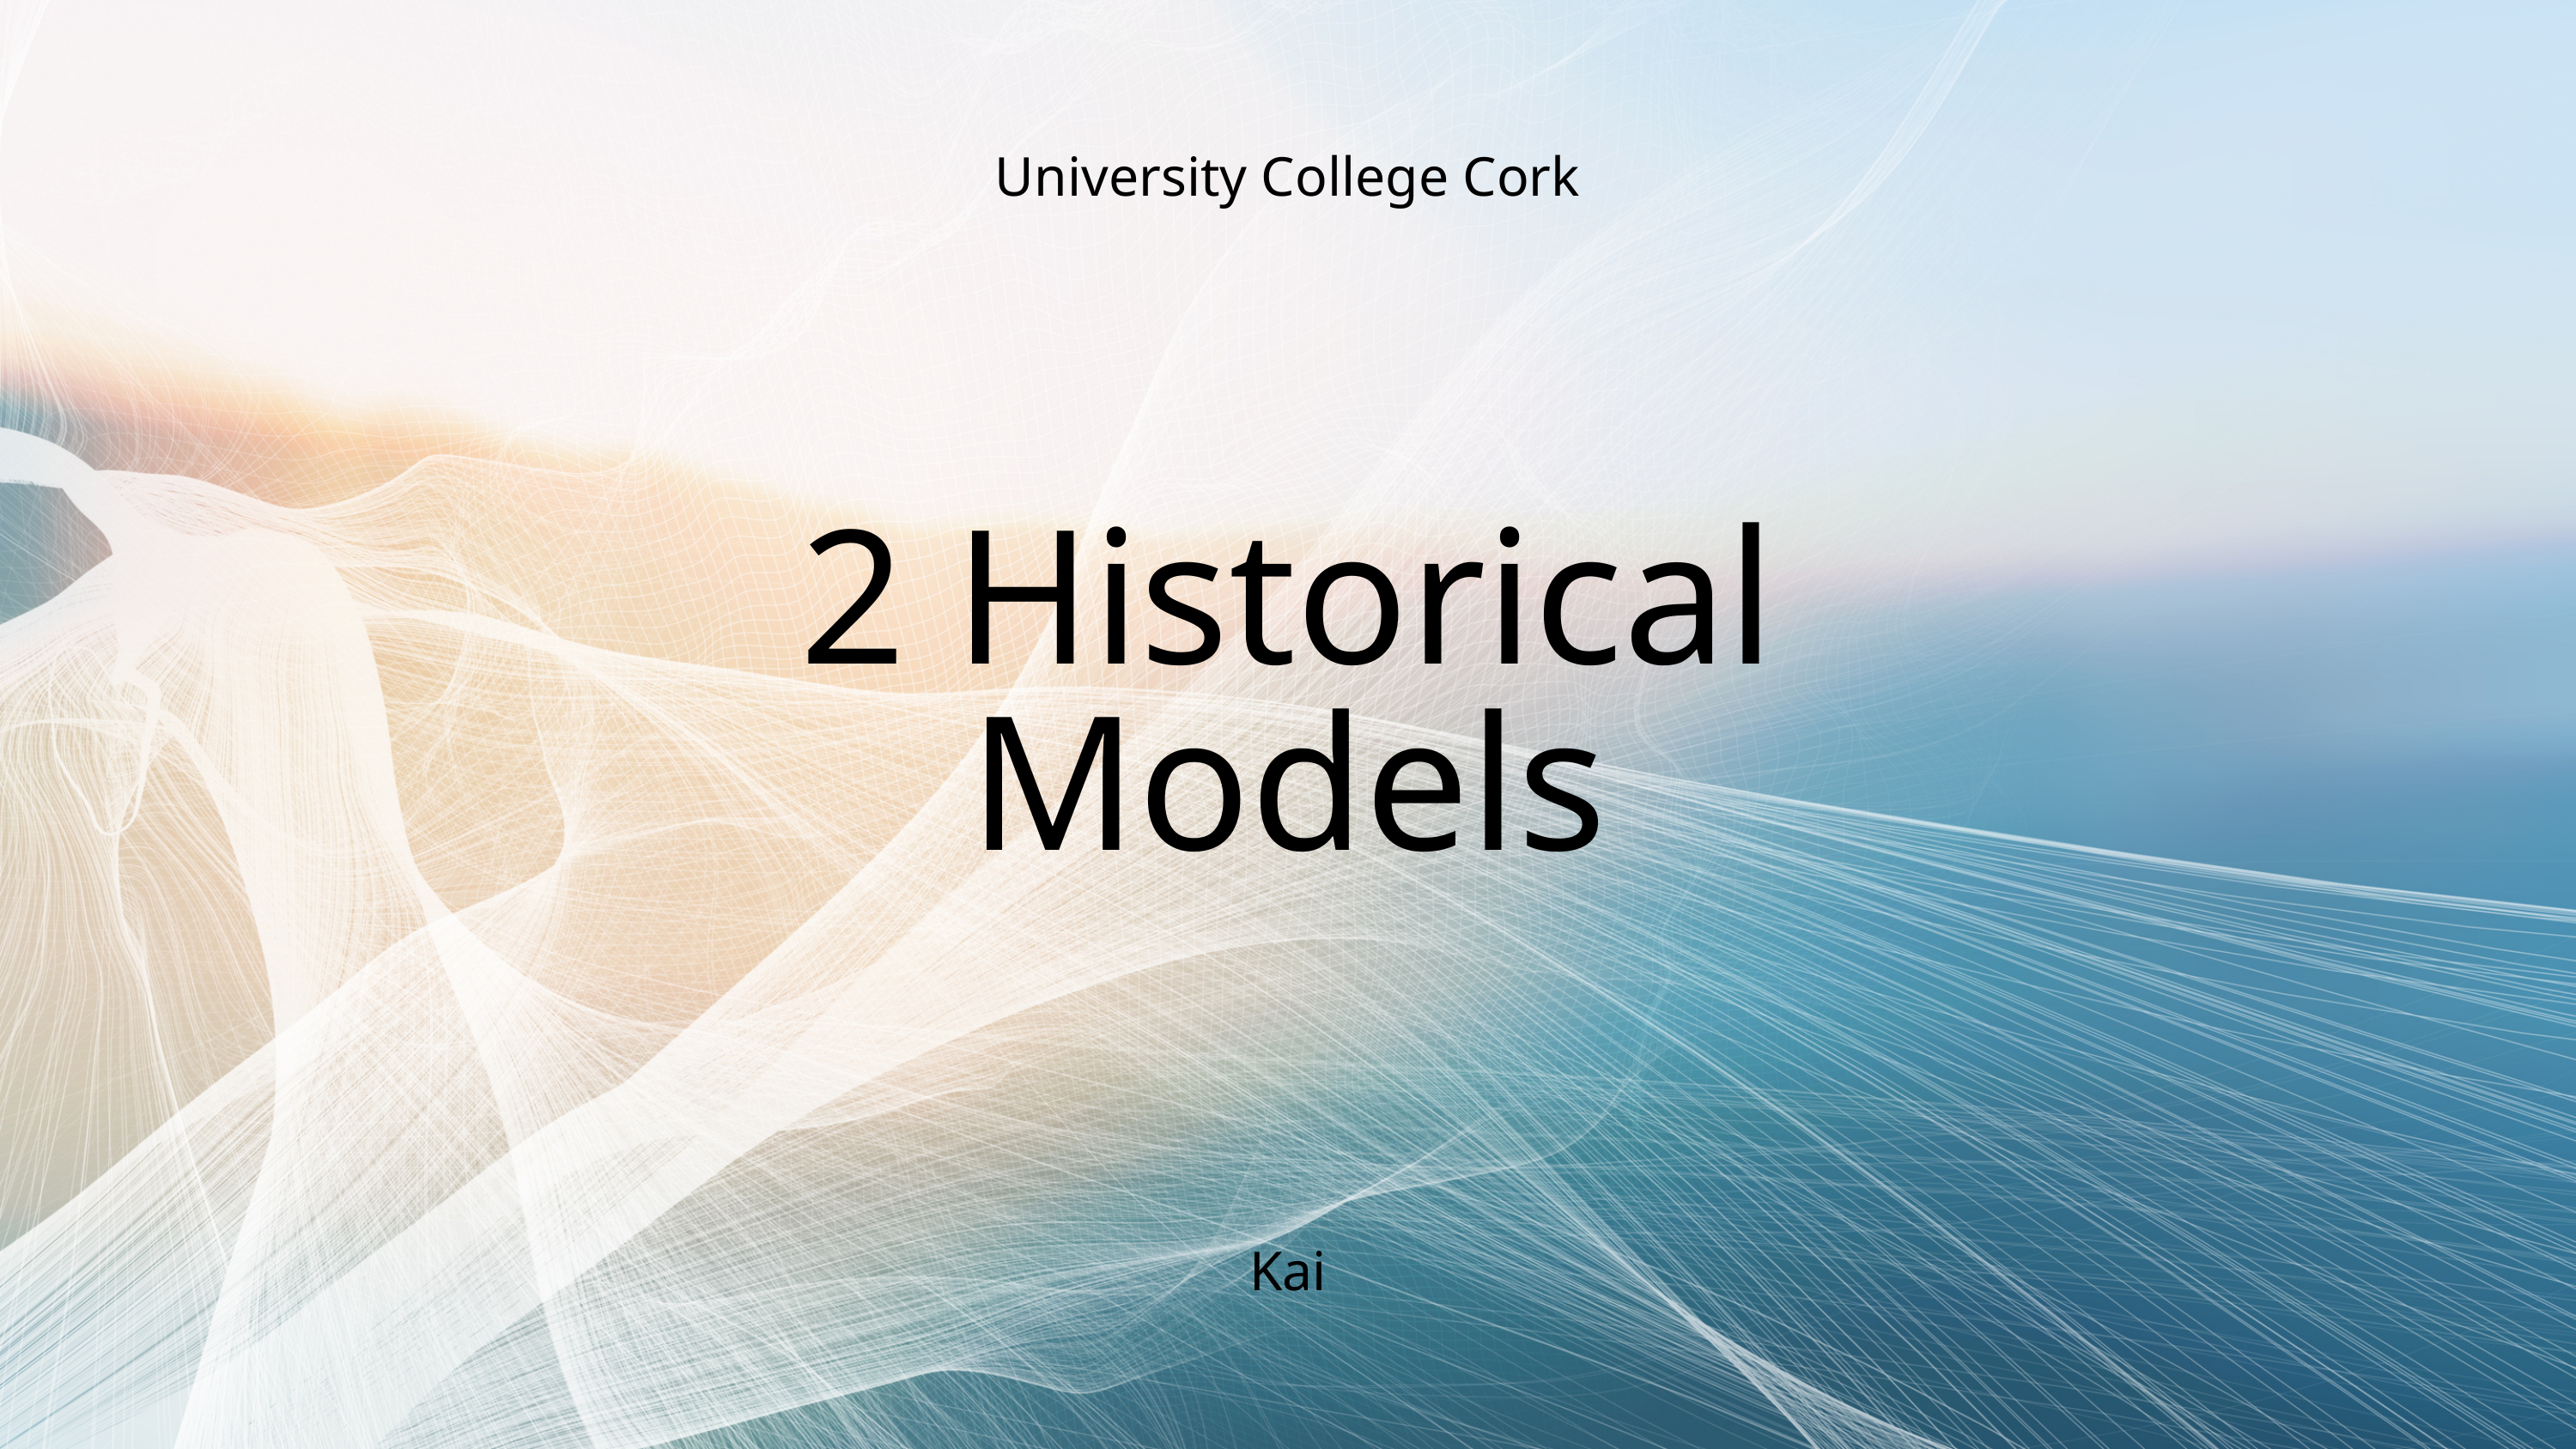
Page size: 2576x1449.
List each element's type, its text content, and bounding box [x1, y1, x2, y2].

text_box University College Cork [462, 153, 2114, 208]
text_box Kai [462, 1247, 2114, 1301]
text_box 2 Historical Models [462, 515, 2114, 888]
text_box [0, 0, 2576, 1449]
